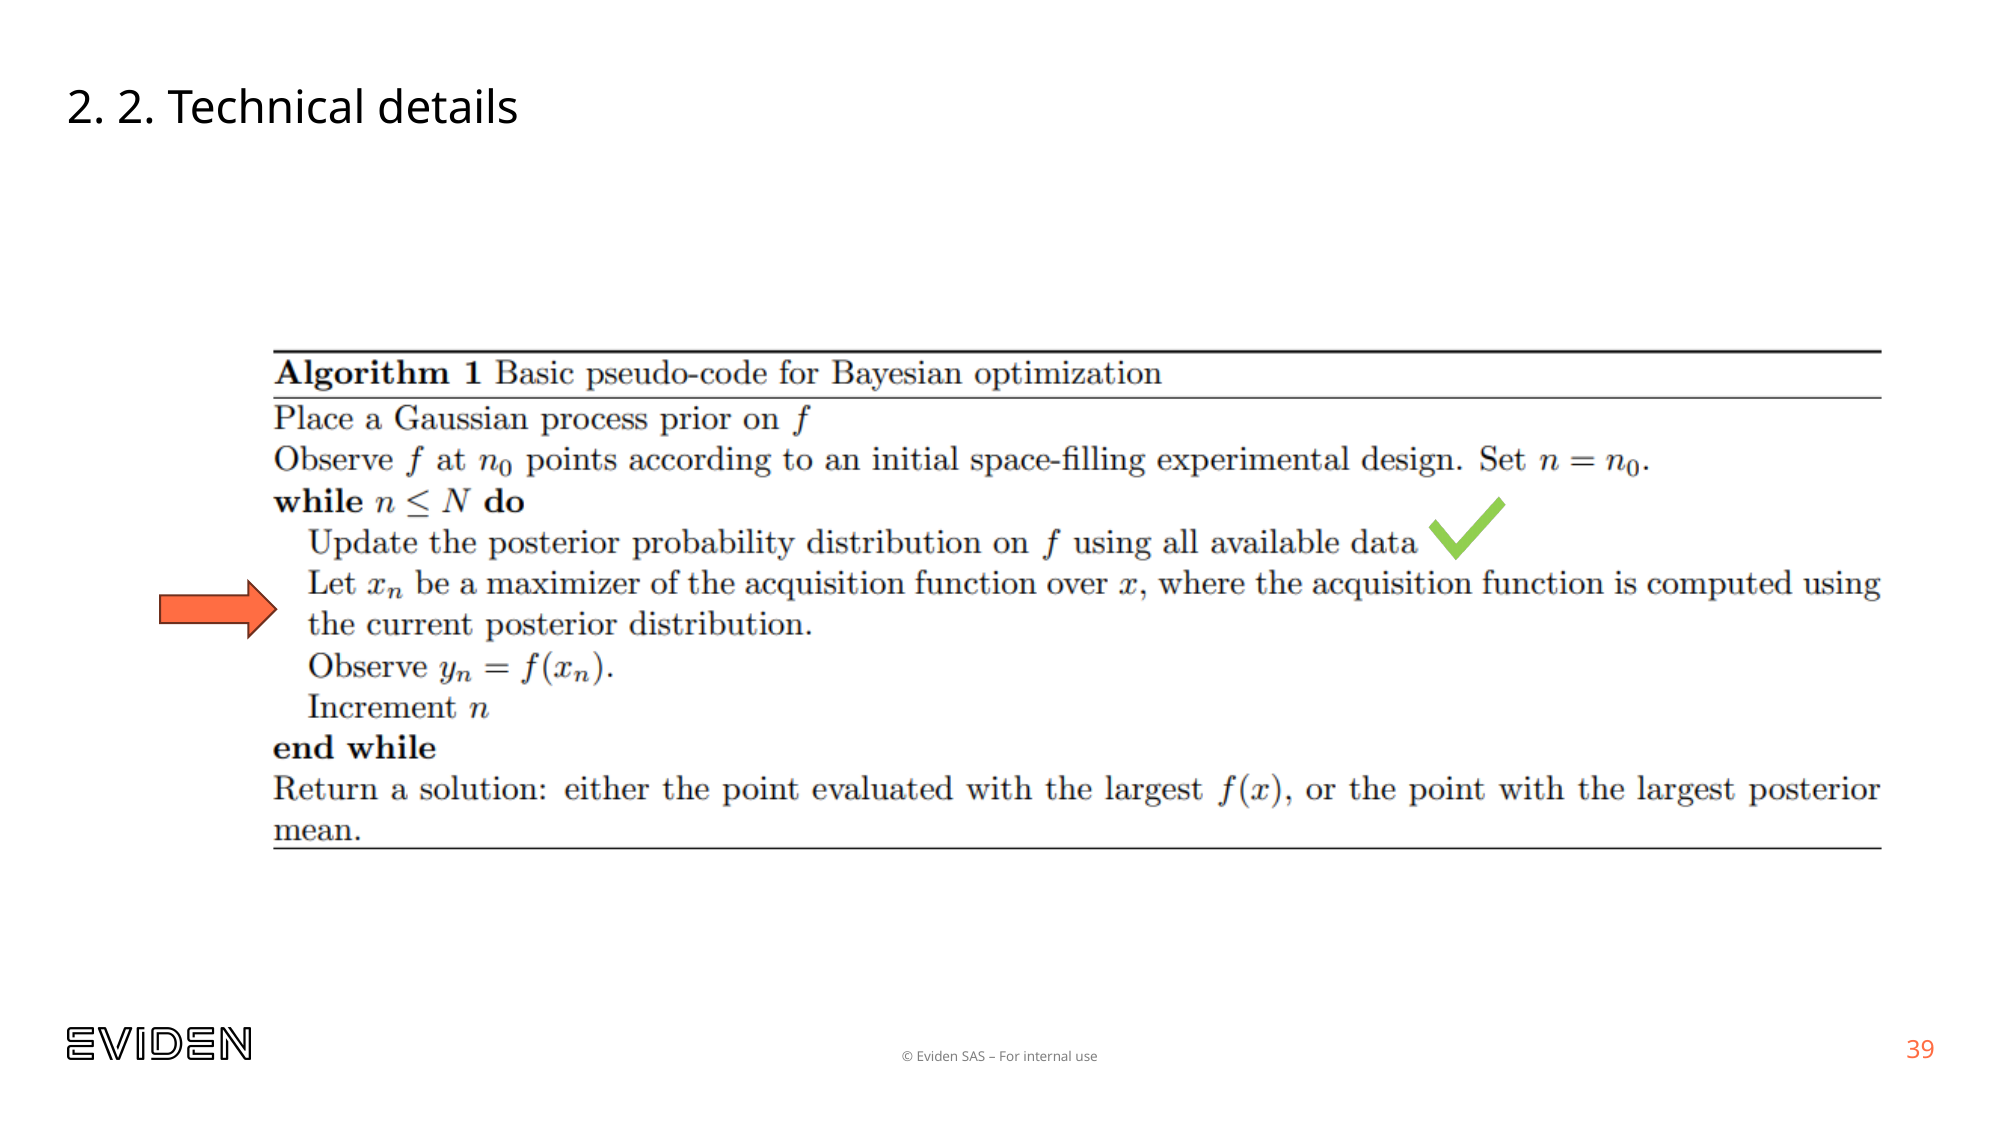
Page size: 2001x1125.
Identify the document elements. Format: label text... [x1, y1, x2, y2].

picture [257, 331, 1903, 857]
text_box [159, 578, 257, 640]
picture [67, 1027, 251, 1060]
title 2. 2. Technical details [51, 77, 1936, 133]
